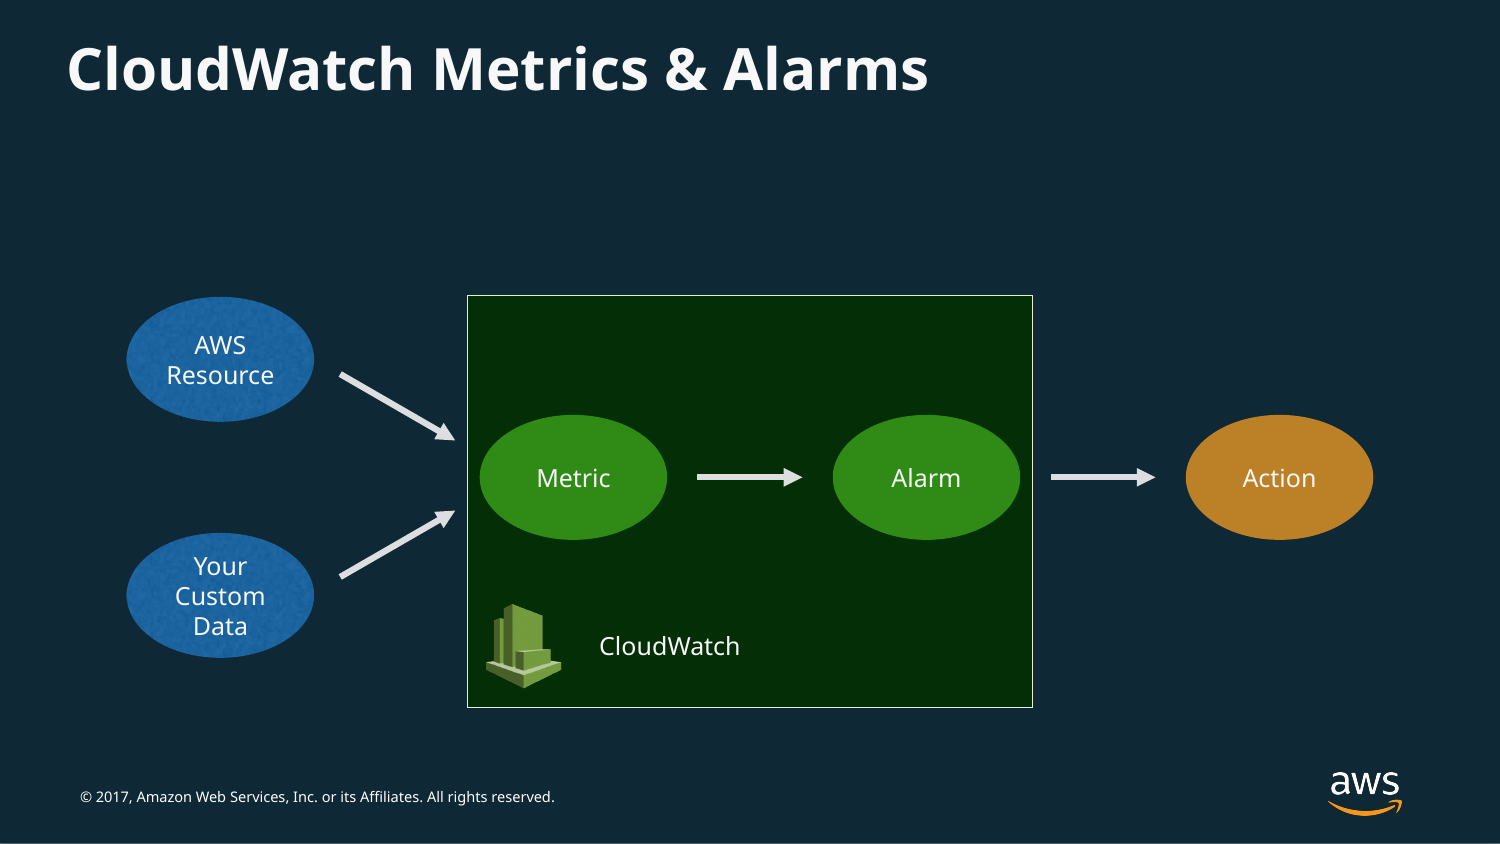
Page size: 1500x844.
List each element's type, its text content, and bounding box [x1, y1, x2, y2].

text_box [467, 294, 1033, 707]
text_box Action [1185, 414, 1374, 540]
text_box [340, 510, 456, 578]
text_box Metric [479, 414, 668, 540]
text_box [340, 373, 456, 441]
text_box CloudWatch [596, 627, 744, 664]
text_box [697, 471, 803, 484]
picture [1328, 772, 1402, 816]
text_box CloudWatch Metrics & Alarms [63, 22, 1392, 112]
text_box Alarm [832, 414, 1021, 540]
text_box [1050, 471, 1156, 484]
text_box AWS Resource [126, 296, 315, 422]
text_box Your Custom Data [126, 532, 315, 658]
picture [479, 601, 568, 690]
